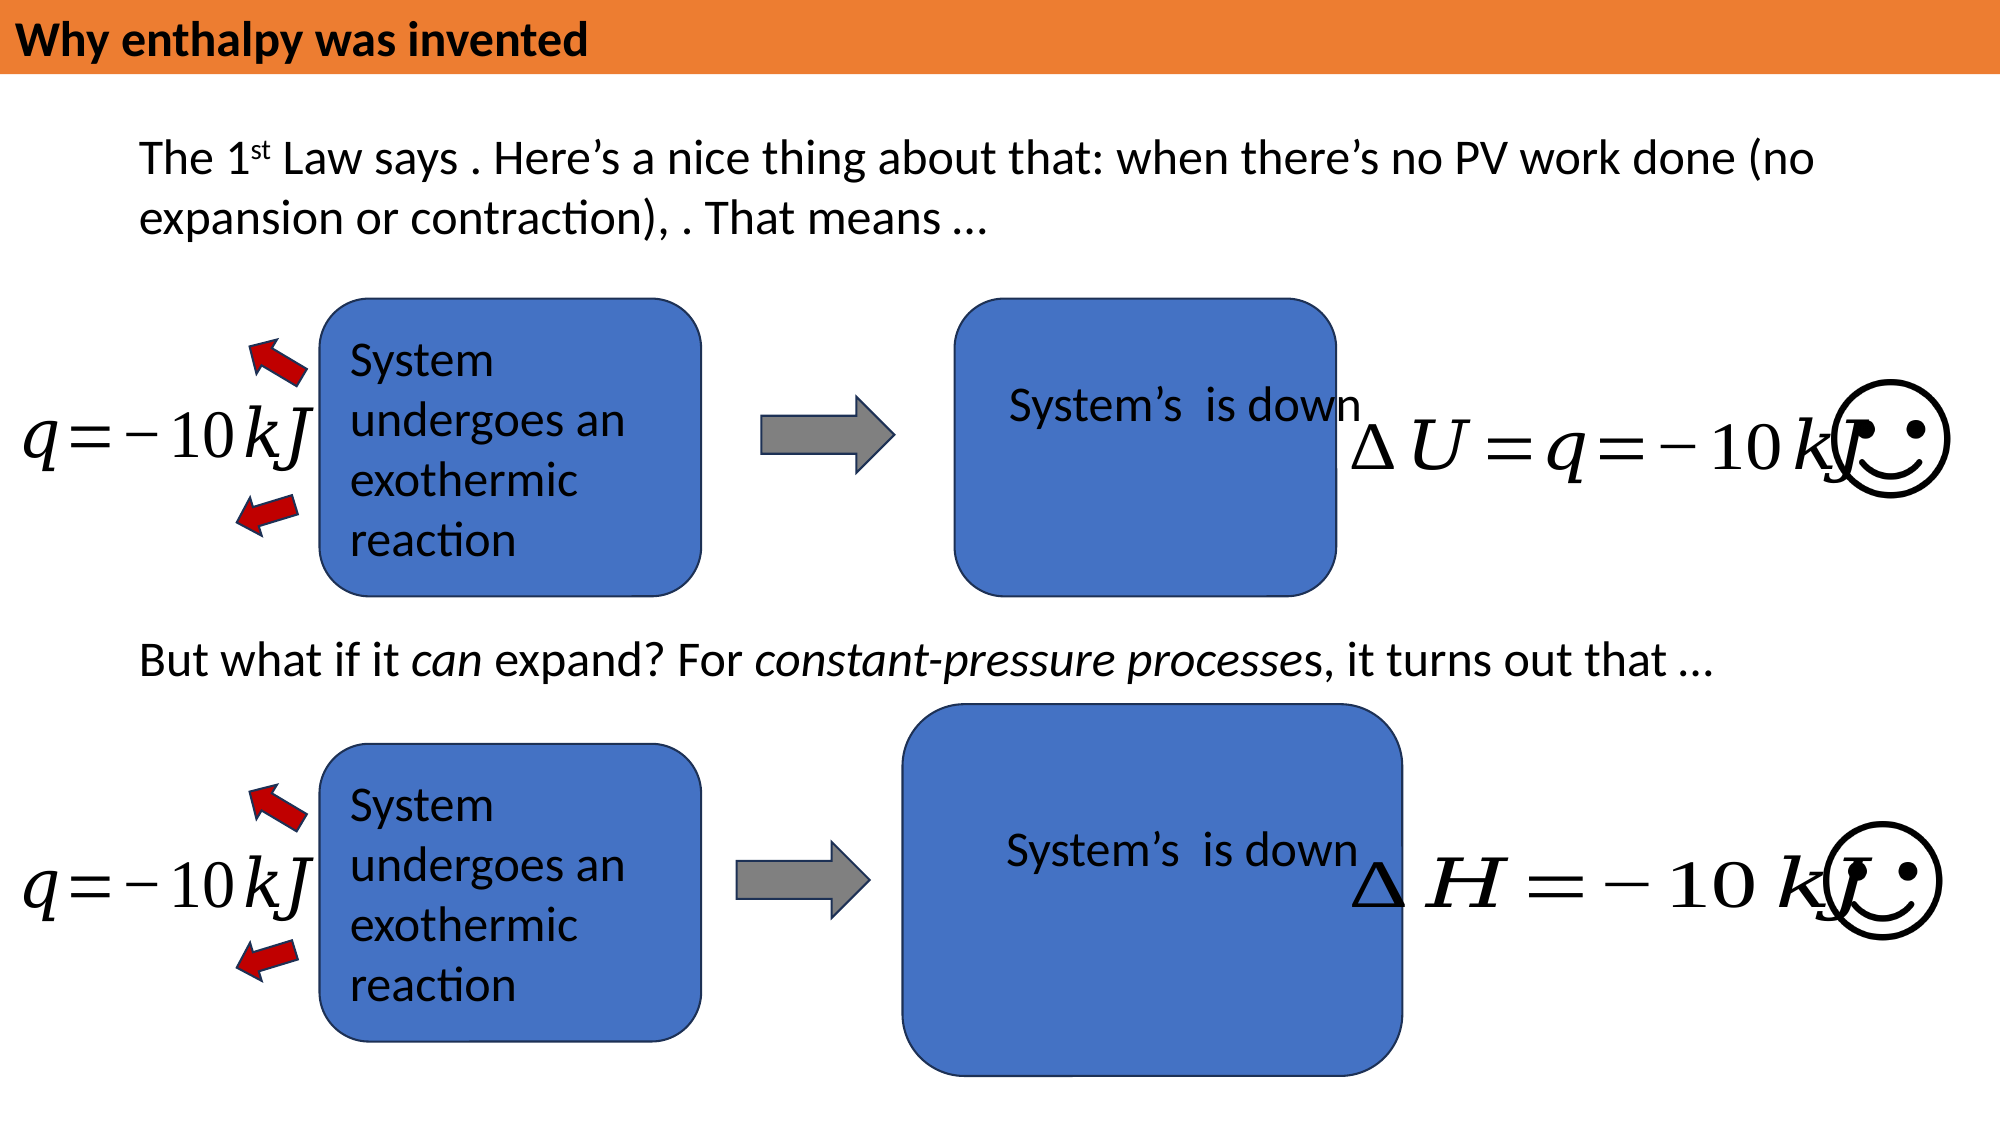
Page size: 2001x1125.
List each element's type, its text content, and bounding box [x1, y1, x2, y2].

text_box But what if it can expand? For constant-pressure processes, it turns out that … [123, 618, 1877, 694]
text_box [18, 298, 1966, 597]
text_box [18, 704, 1958, 1076]
text_box Why enthalpy was invented [0, 0, 2000, 75]
